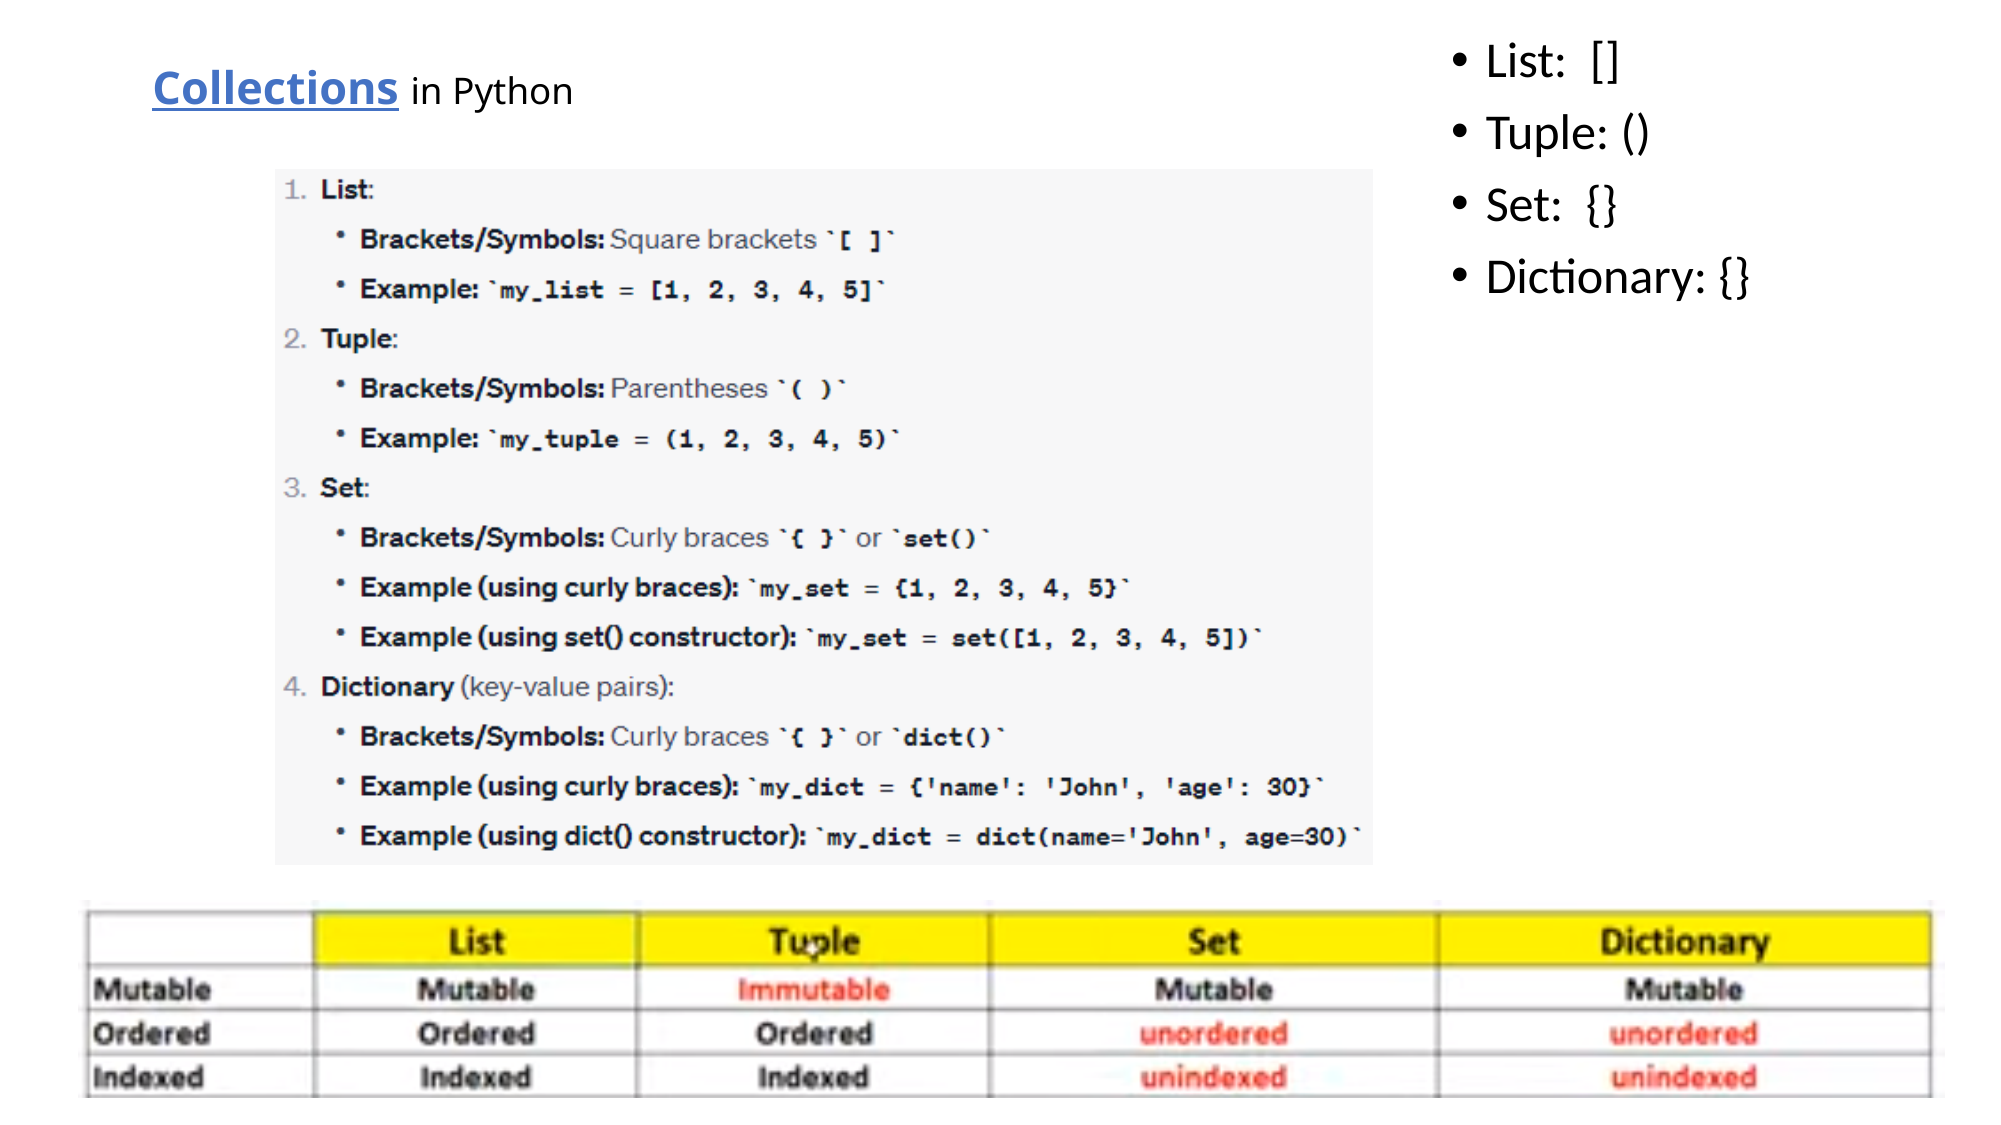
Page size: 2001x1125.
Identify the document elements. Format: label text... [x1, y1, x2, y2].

picture [275, 169, 1373, 866]
list List: [] Tuple: () Set: {} Dictionary: {} [1436, 26, 1836, 313]
picture [78, 900, 1945, 1099]
title Collections in Python [137, 57, 1074, 123]
